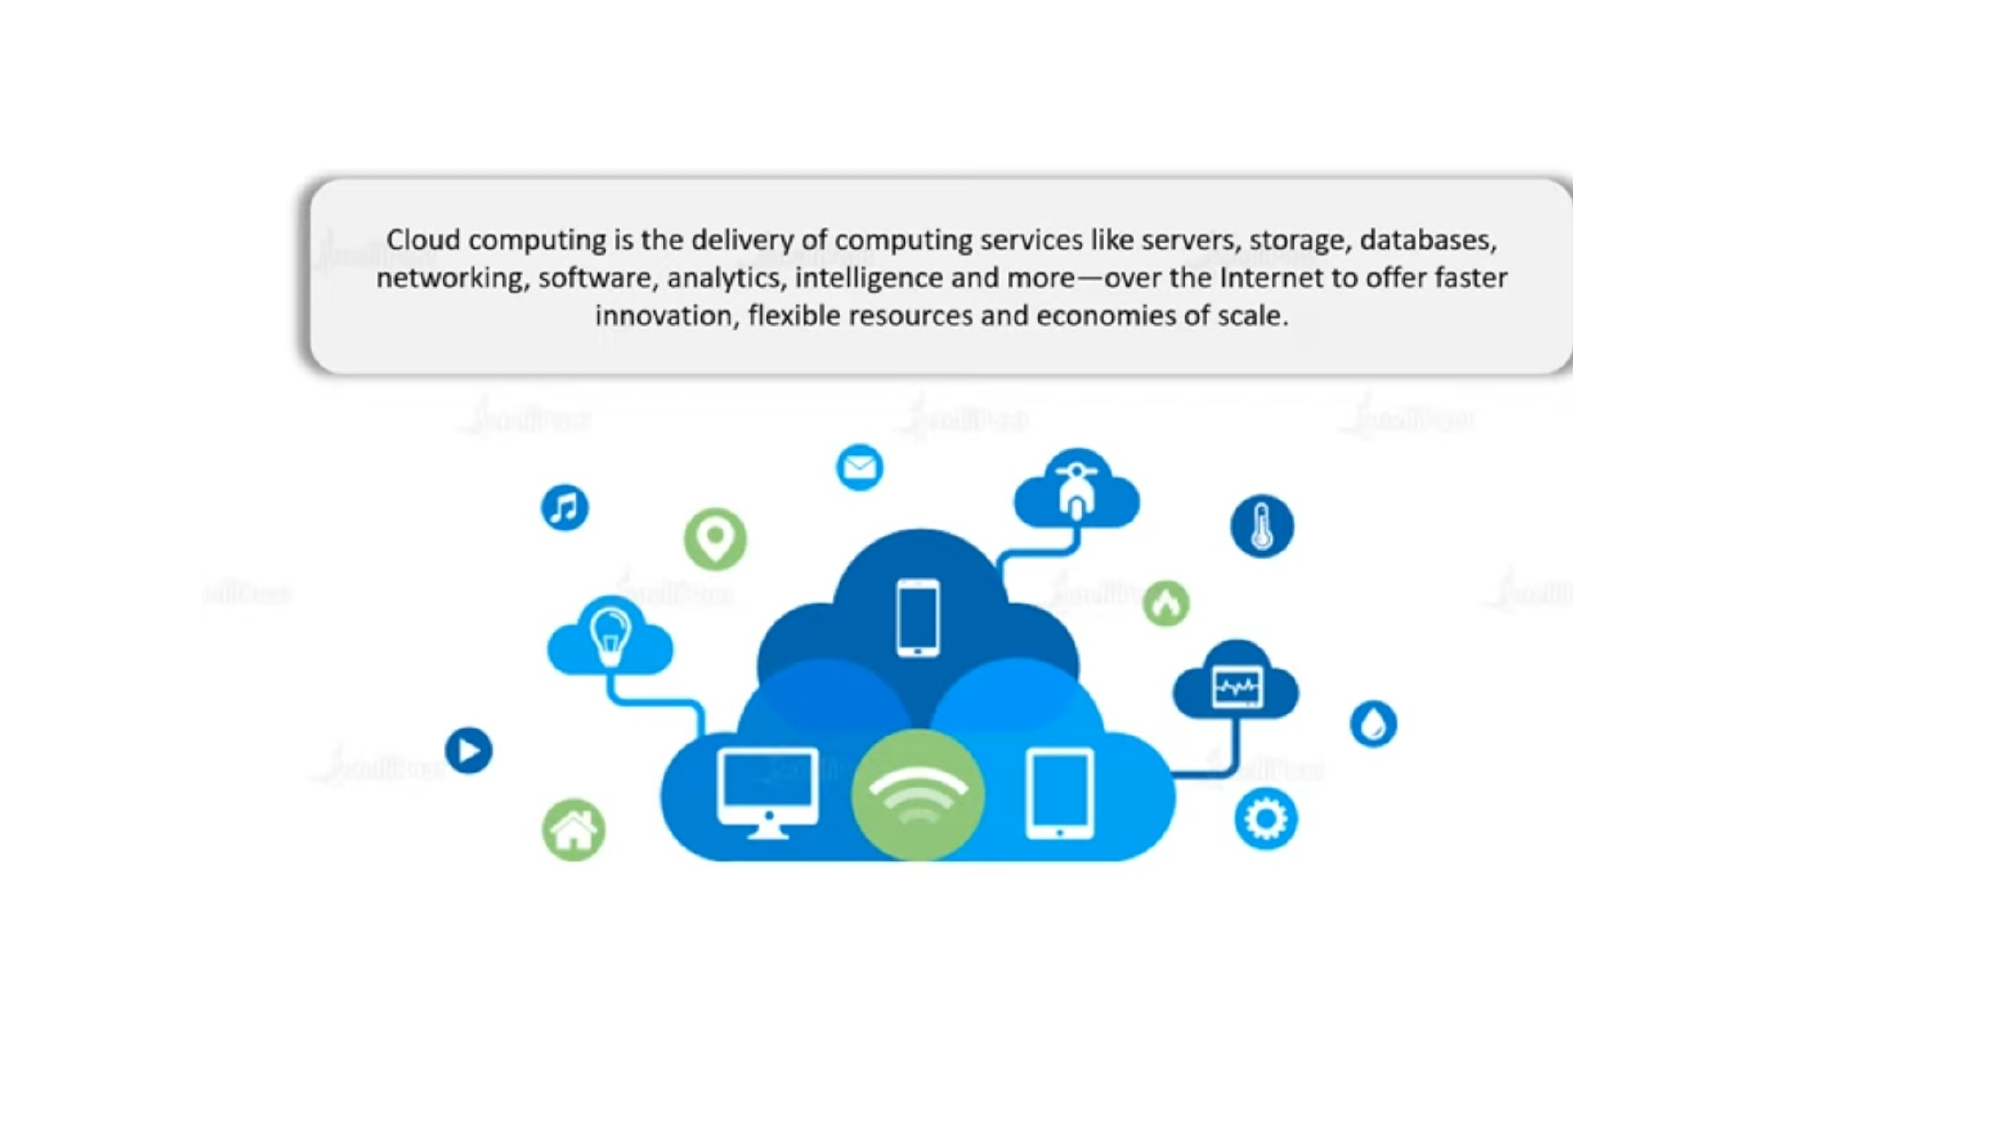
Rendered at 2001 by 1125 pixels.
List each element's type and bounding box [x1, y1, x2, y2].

list [202, 161, 1573, 876]
